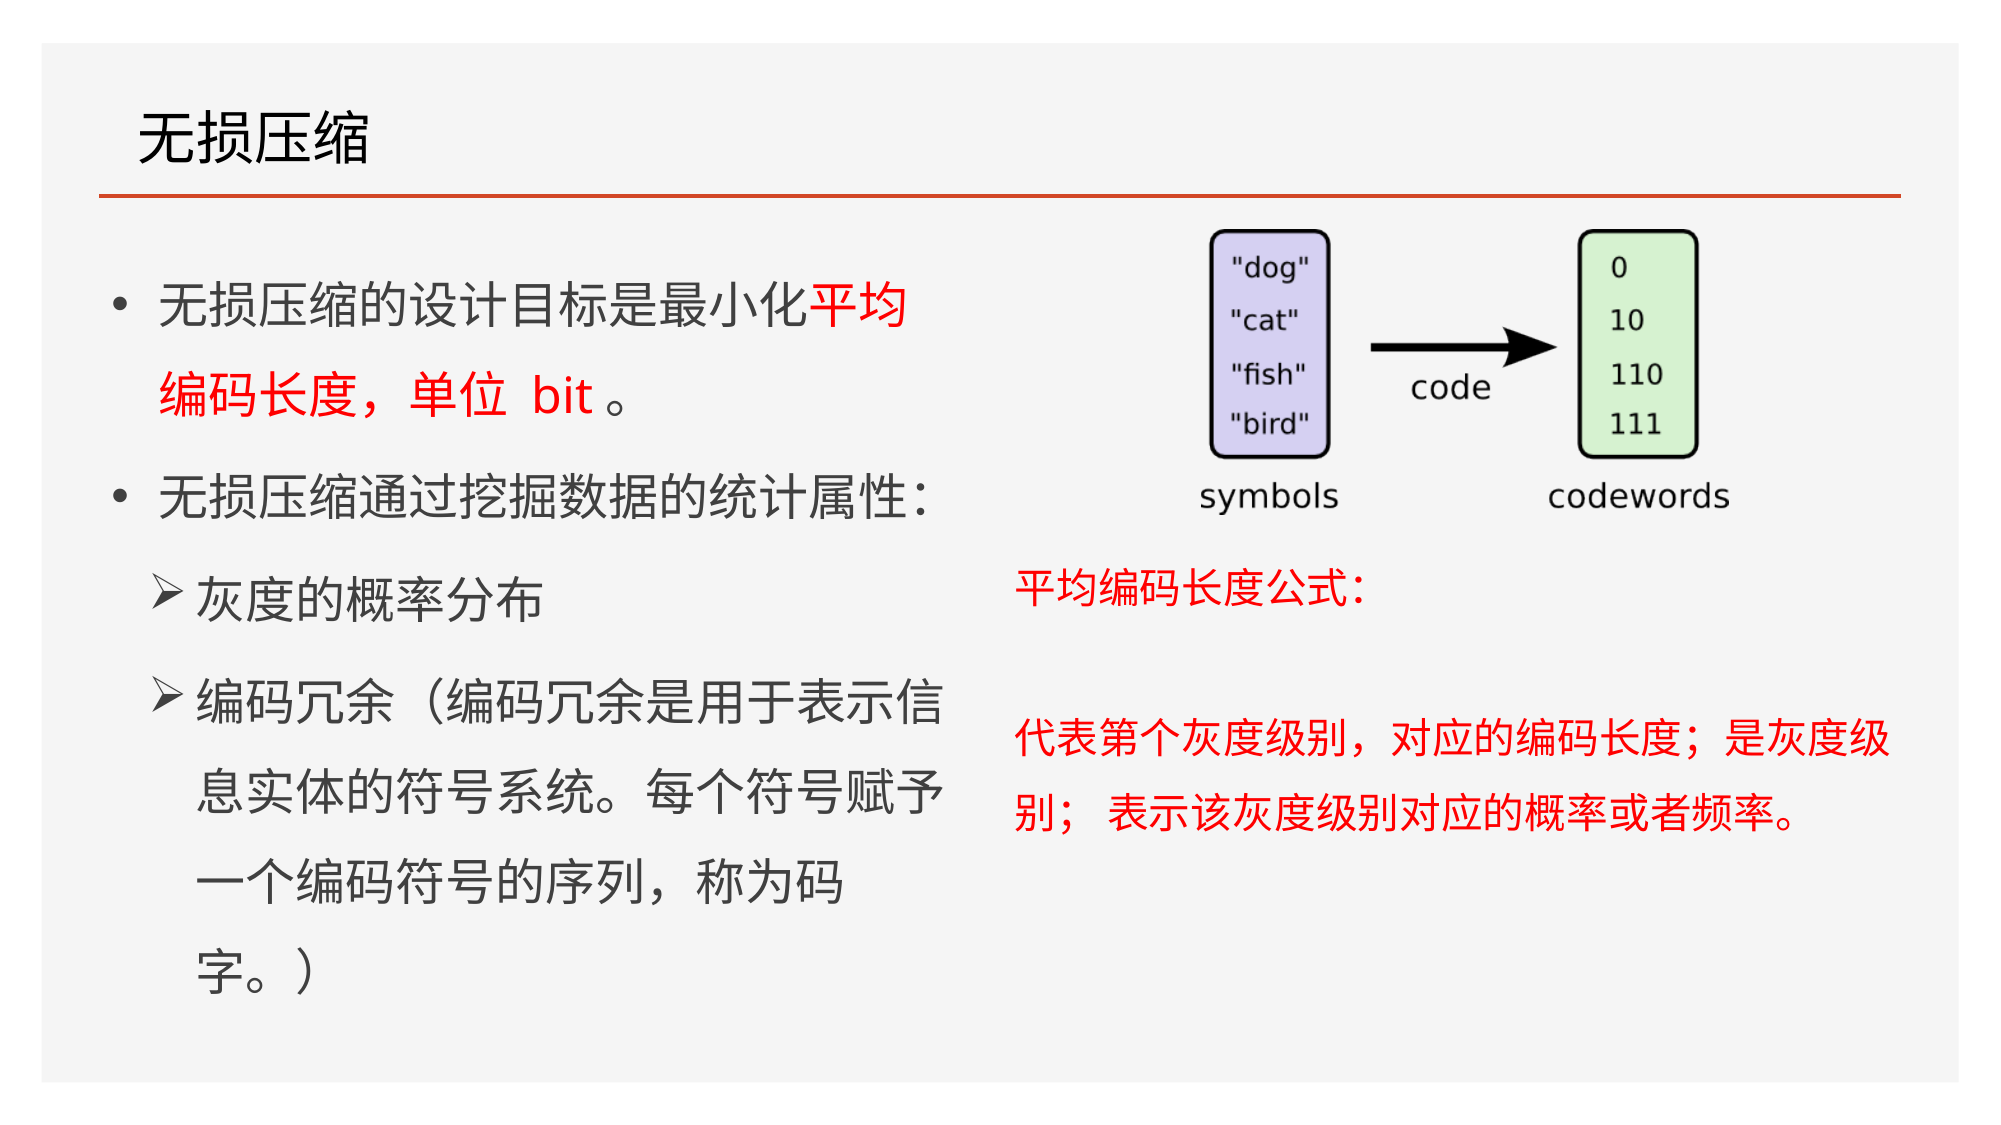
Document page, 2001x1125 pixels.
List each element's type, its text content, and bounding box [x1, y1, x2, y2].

title 无损压缩 [85, 73, 1214, 179]
picture [1201, 229, 1729, 515]
list 无损压缩的设计目标是最小化平均编码长度，单位 bit。 无损压缩通过挖掘数据的统计属性： 灰度的概率分布 编码冗余（编码冗余是用于表示信息实体的符号系统。每个符号赋予一个编码符号的序列，称为码字。） [96, 235, 971, 1052]
